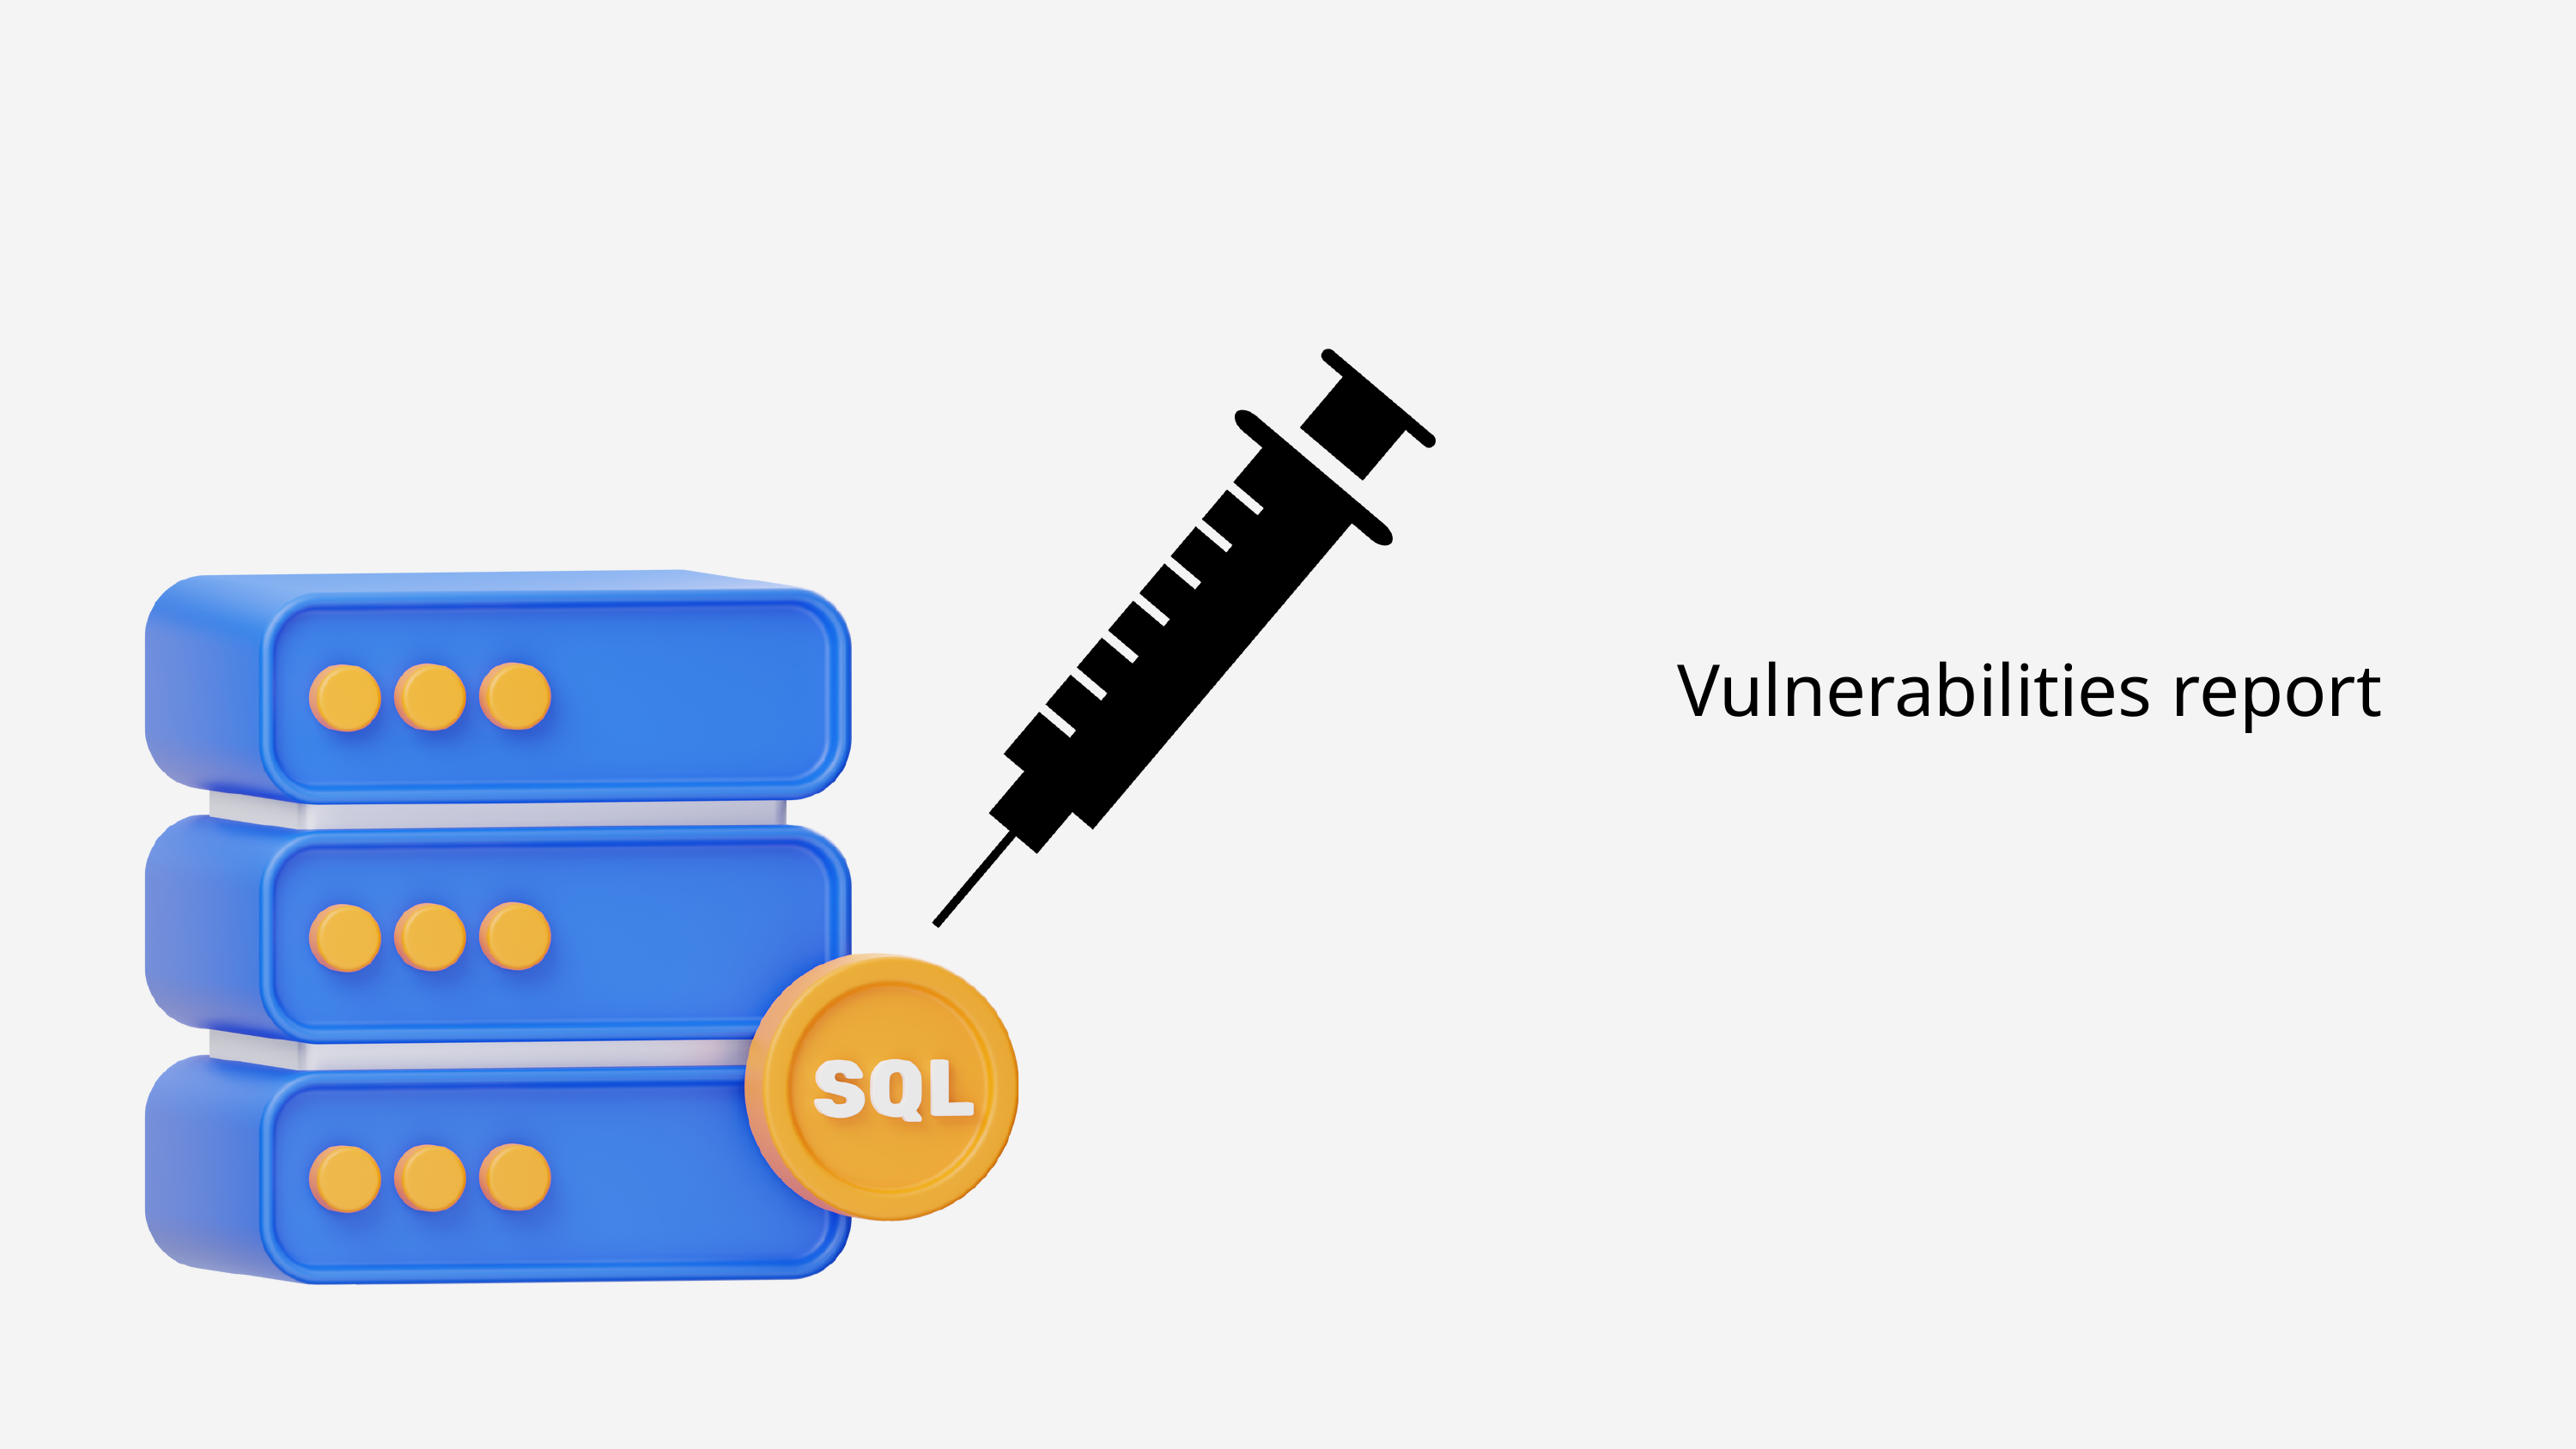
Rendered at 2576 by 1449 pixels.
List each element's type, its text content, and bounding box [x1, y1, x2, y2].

text_box [932, 348, 1437, 928]
text_box Vulnerabilities report [1677, 381, 2576, 818]
text_box [144, 569, 1019, 1285]
